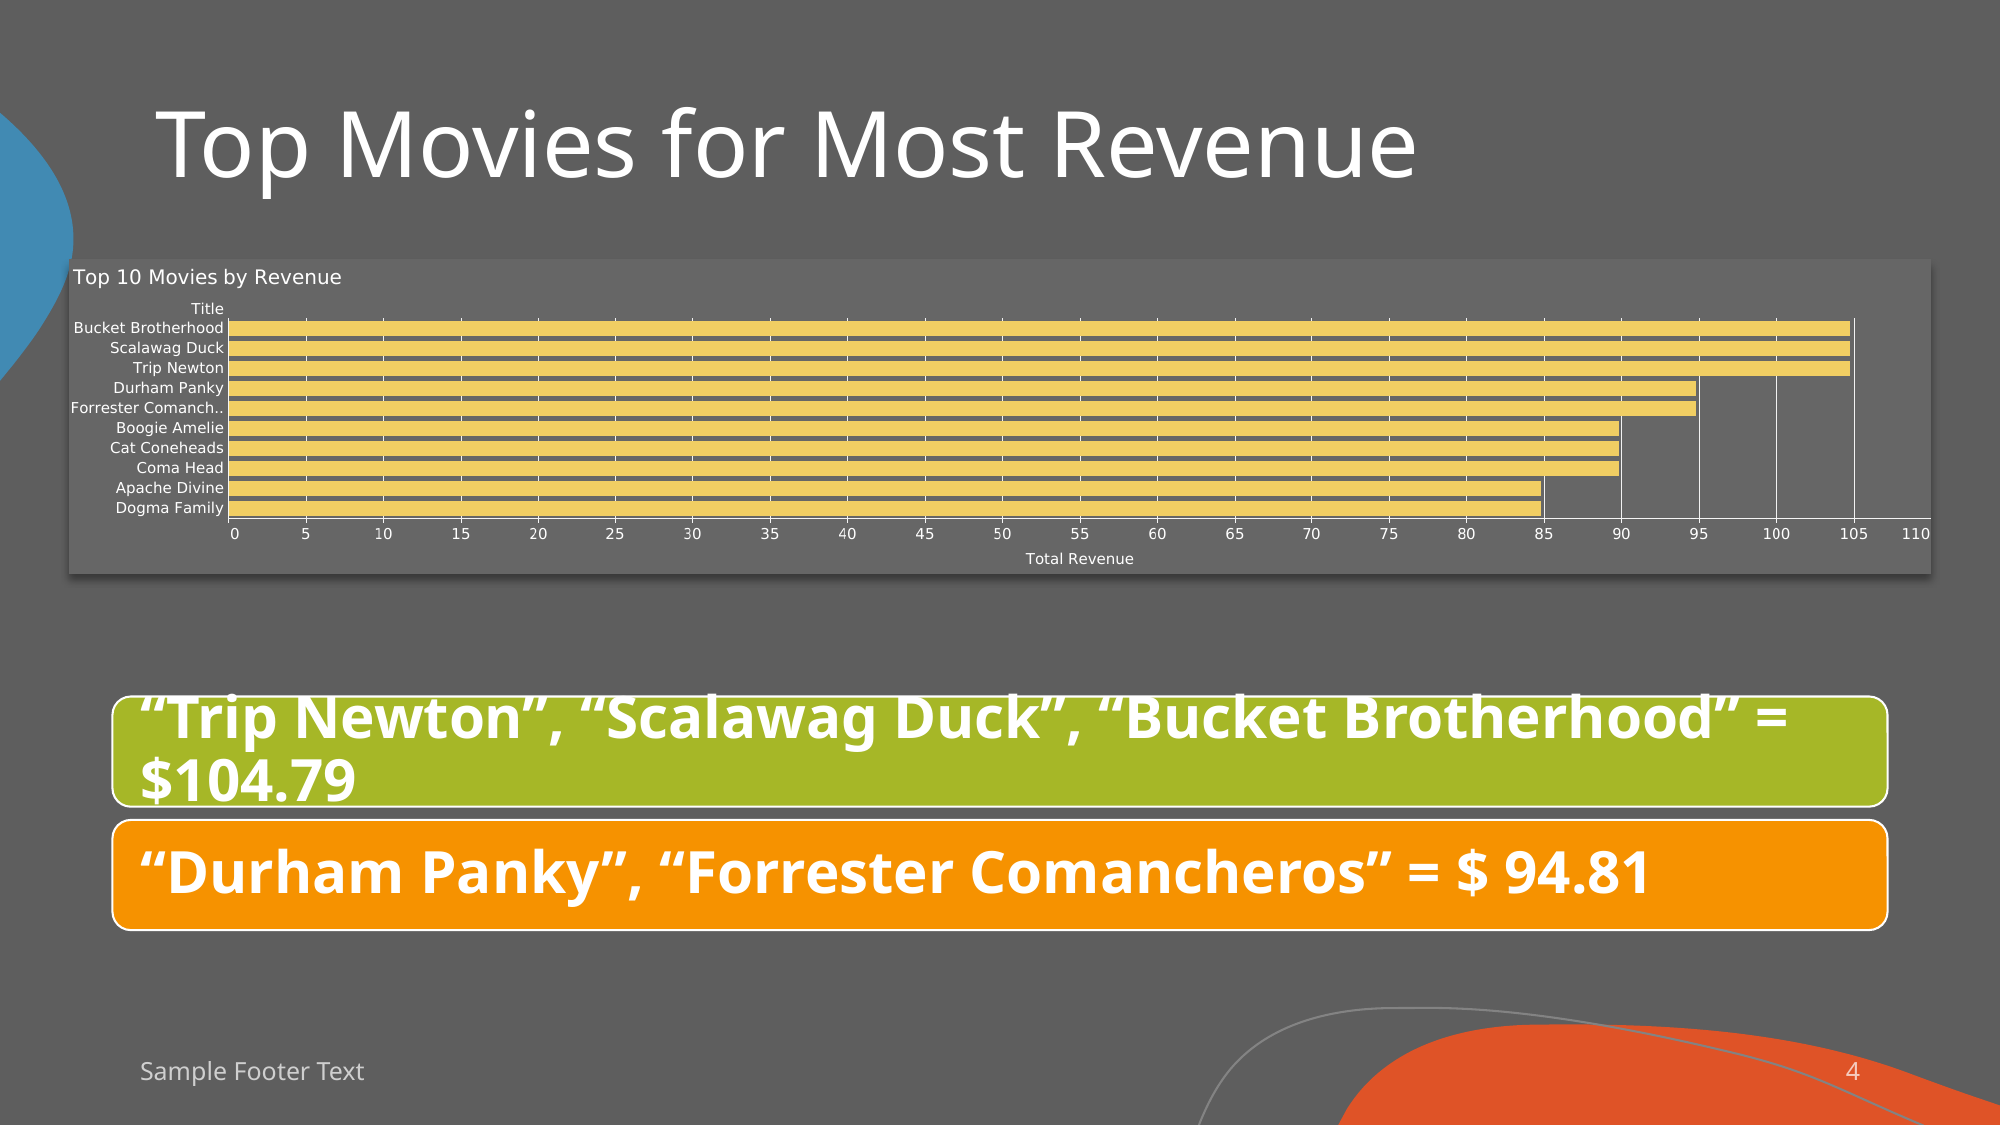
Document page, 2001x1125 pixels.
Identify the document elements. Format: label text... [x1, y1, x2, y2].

slide_number 4 [1625, 1042, 1875, 1103]
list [112, 646, 1888, 981]
title Top Movies for Most Revenue [140, 22, 1890, 259]
picture [69, 259, 1931, 574]
footer Sample Footer Text [125, 1042, 1210, 1103]
